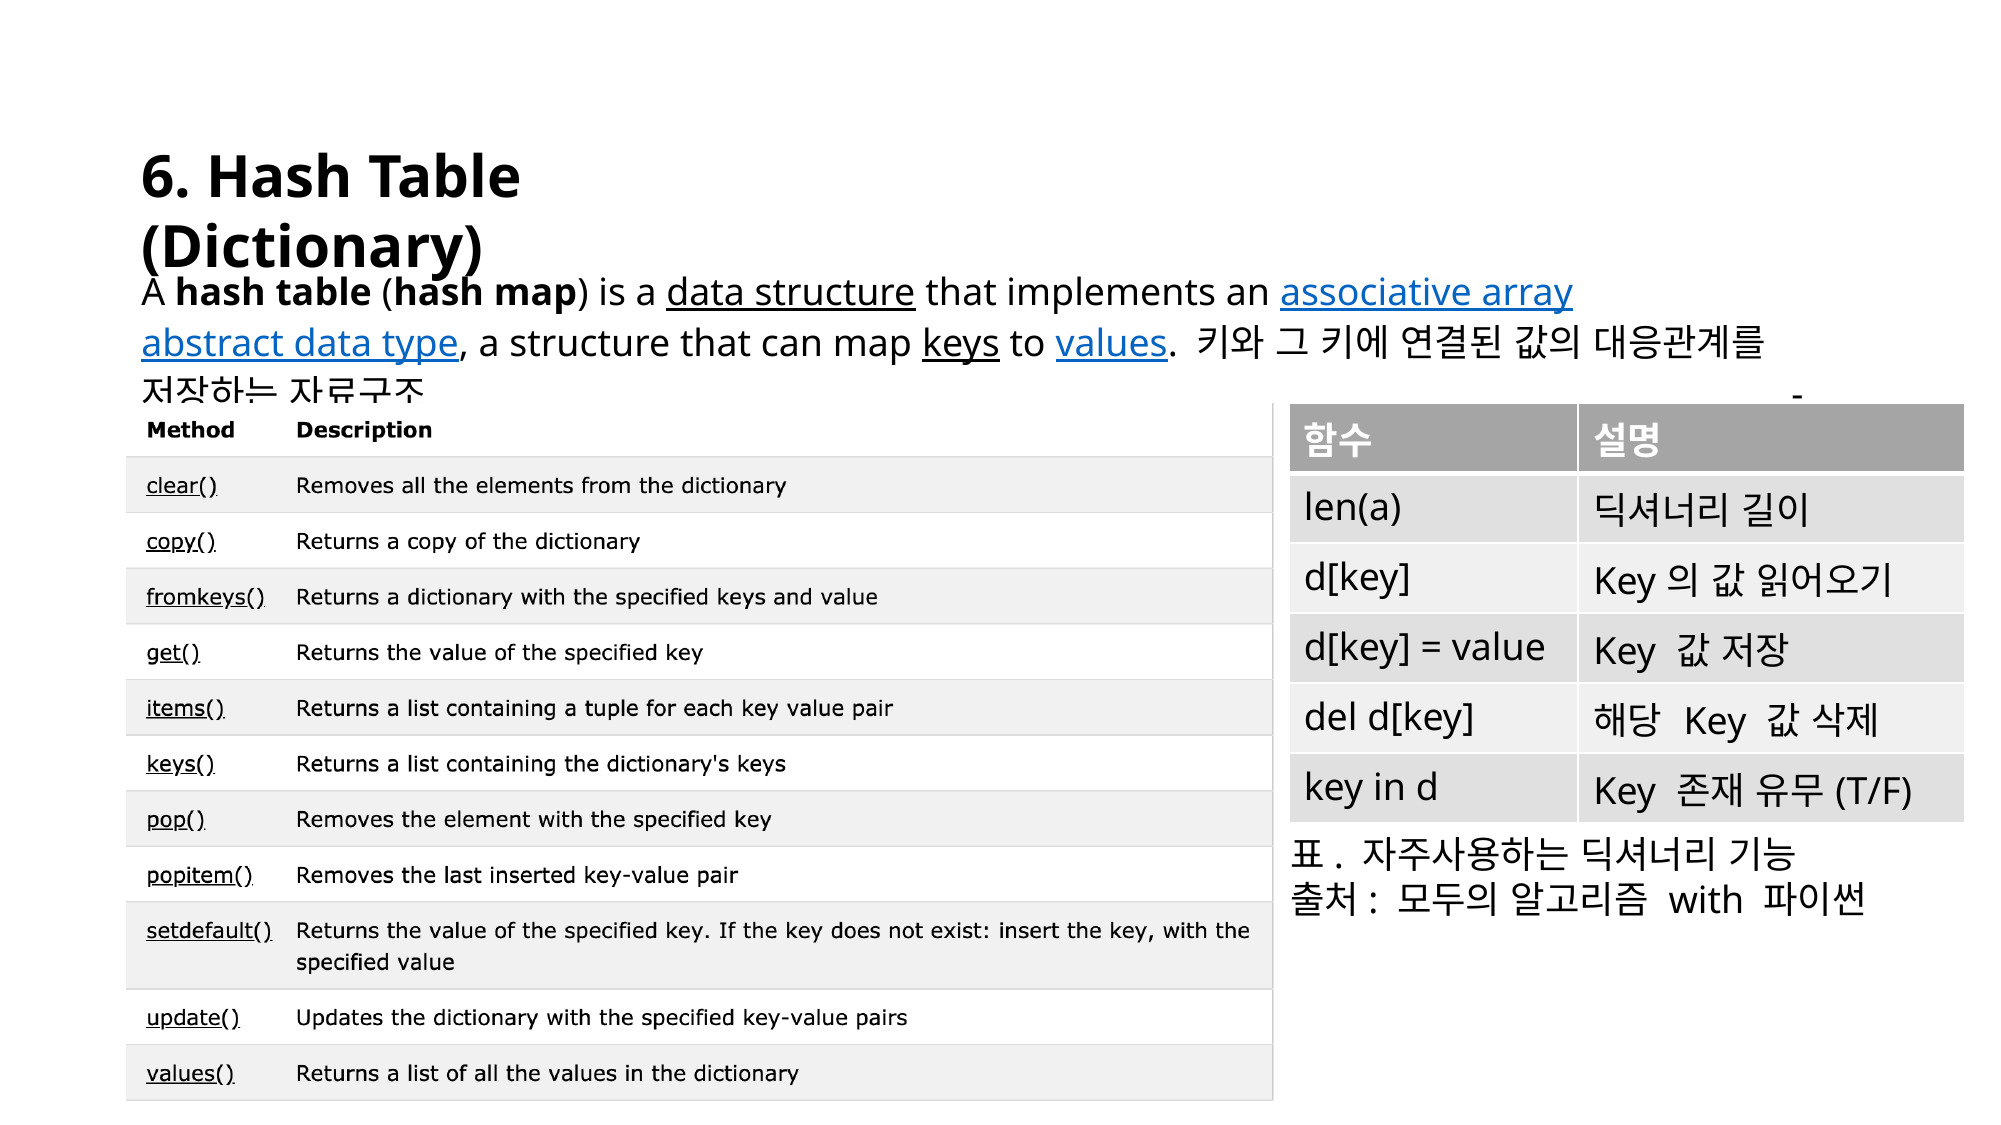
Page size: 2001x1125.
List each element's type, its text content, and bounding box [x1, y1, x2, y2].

picture [126, 403, 1276, 1102]
text_box 6. Hash Table (Dictionary) [126, 131, 844, 260]
table_header 설명 [1579, 404, 1964, 471]
table_cell Key 값 저장 [1579, 614, 1964, 682]
table_cell key in d [1290, 754, 1577, 822]
table_cell 딕셔너리 길이 [1579, 476, 1964, 542]
table_cell d[key] = value [1290, 614, 1577, 682]
table_cell d[key] [1290, 544, 1577, 612]
table_cell Key 존재 유무(T/F) [1579, 754, 1964, 822]
table_cell 해당 Key 값 삭제 [1579, 684, 1964, 752]
text_box A hash table (hash map) is a data structure that implements an associative array abstract data type, a structure that can map keys to values. 키와 그 키에 연결된 값의 대응관계를 저장하는 자료구조 - Wikipedia [126, 260, 1874, 468]
text_box 표. 자주사용하는 딕셔너리 기능 출처: 모두의 알고리즘 with 파이썬 [1276, 823, 1911, 928]
table_cell del d[key] [1290, 684, 1577, 752]
table_header 함수 [1290, 404, 1577, 471]
table_cell Key의 값 읽어오기 [1579, 544, 1964, 612]
table_cell len(a) [1290, 476, 1577, 542]
